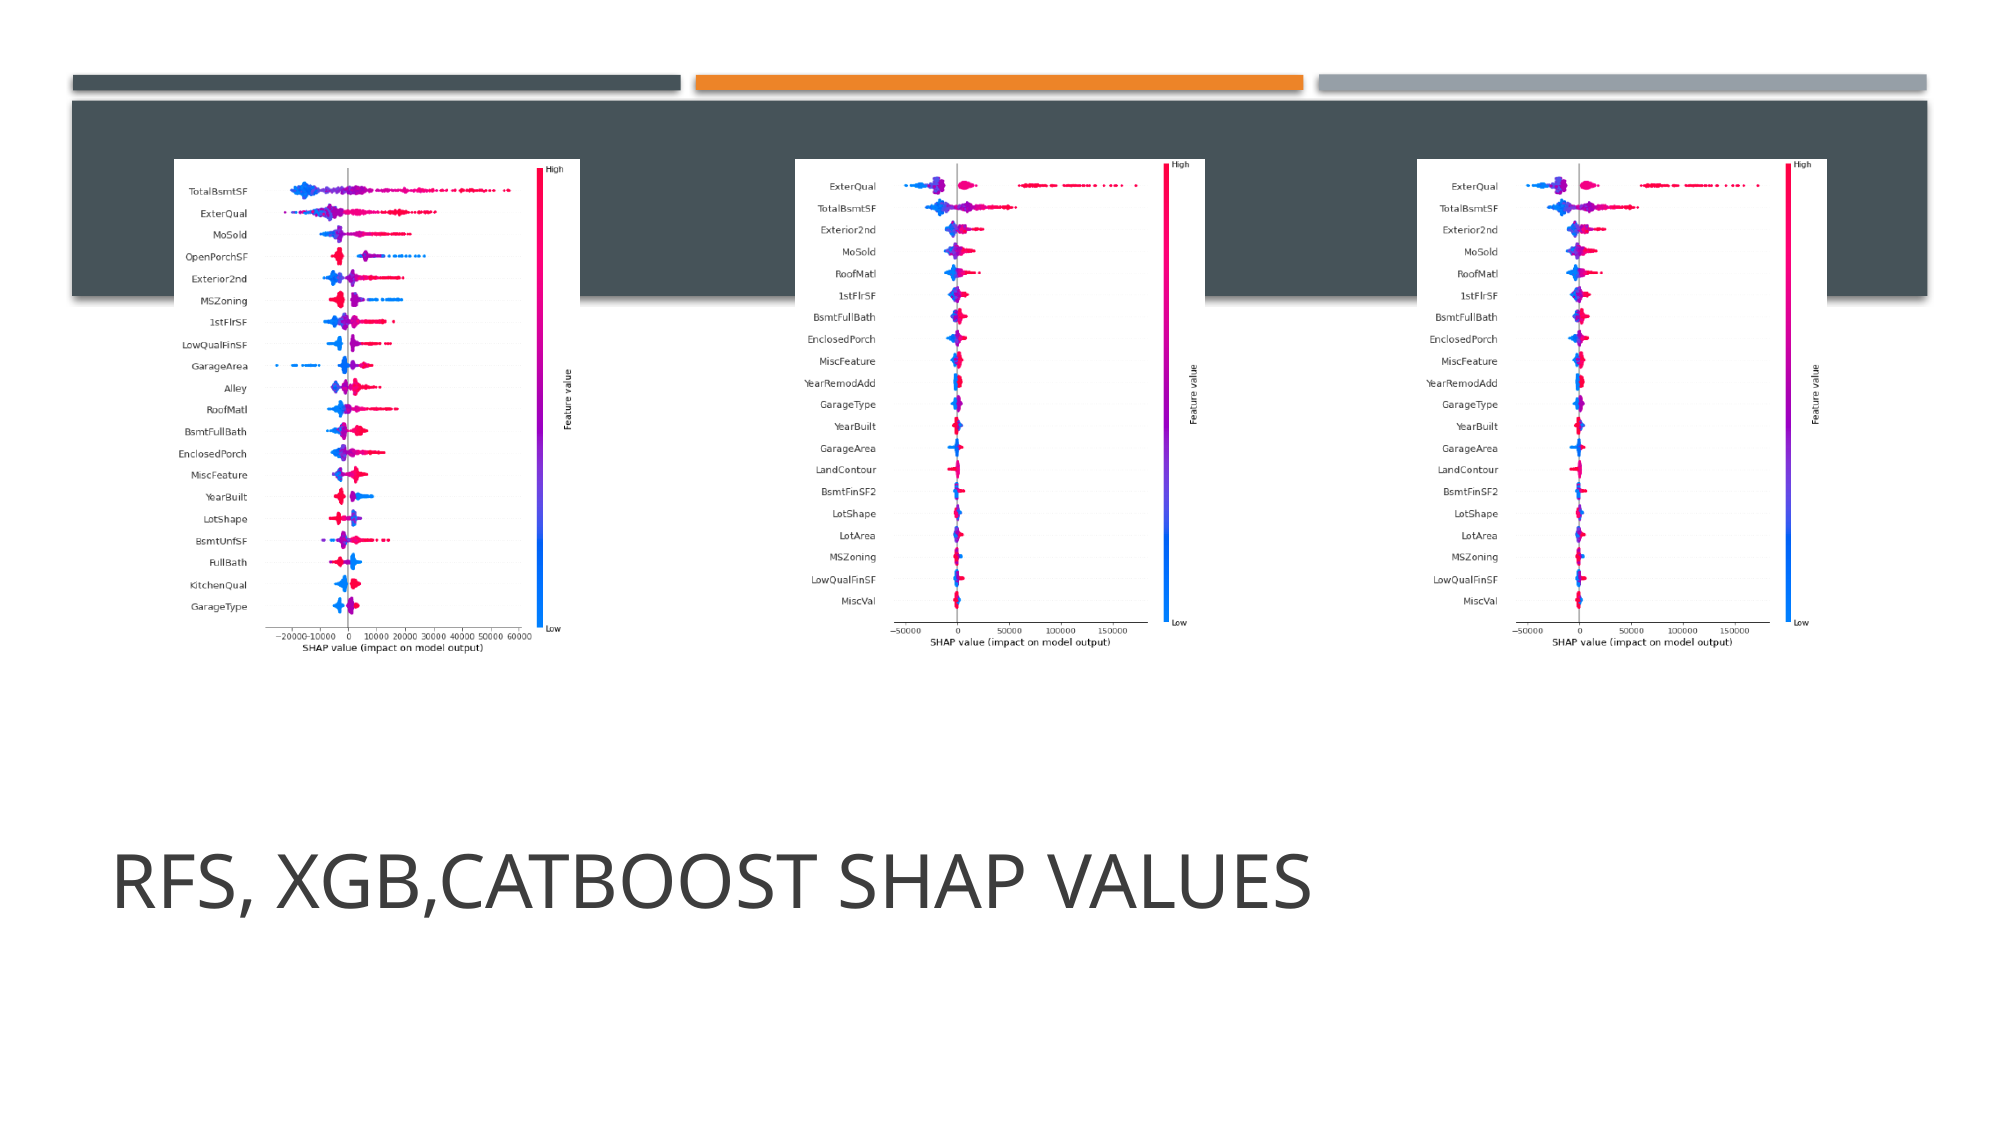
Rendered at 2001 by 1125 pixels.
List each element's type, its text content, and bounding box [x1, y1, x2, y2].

title rfs, xgb,Catboost shap values [95, 756, 1899, 932]
picture [1416, 159, 1827, 660]
picture [795, 159, 1206, 660]
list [173, 159, 580, 660]
